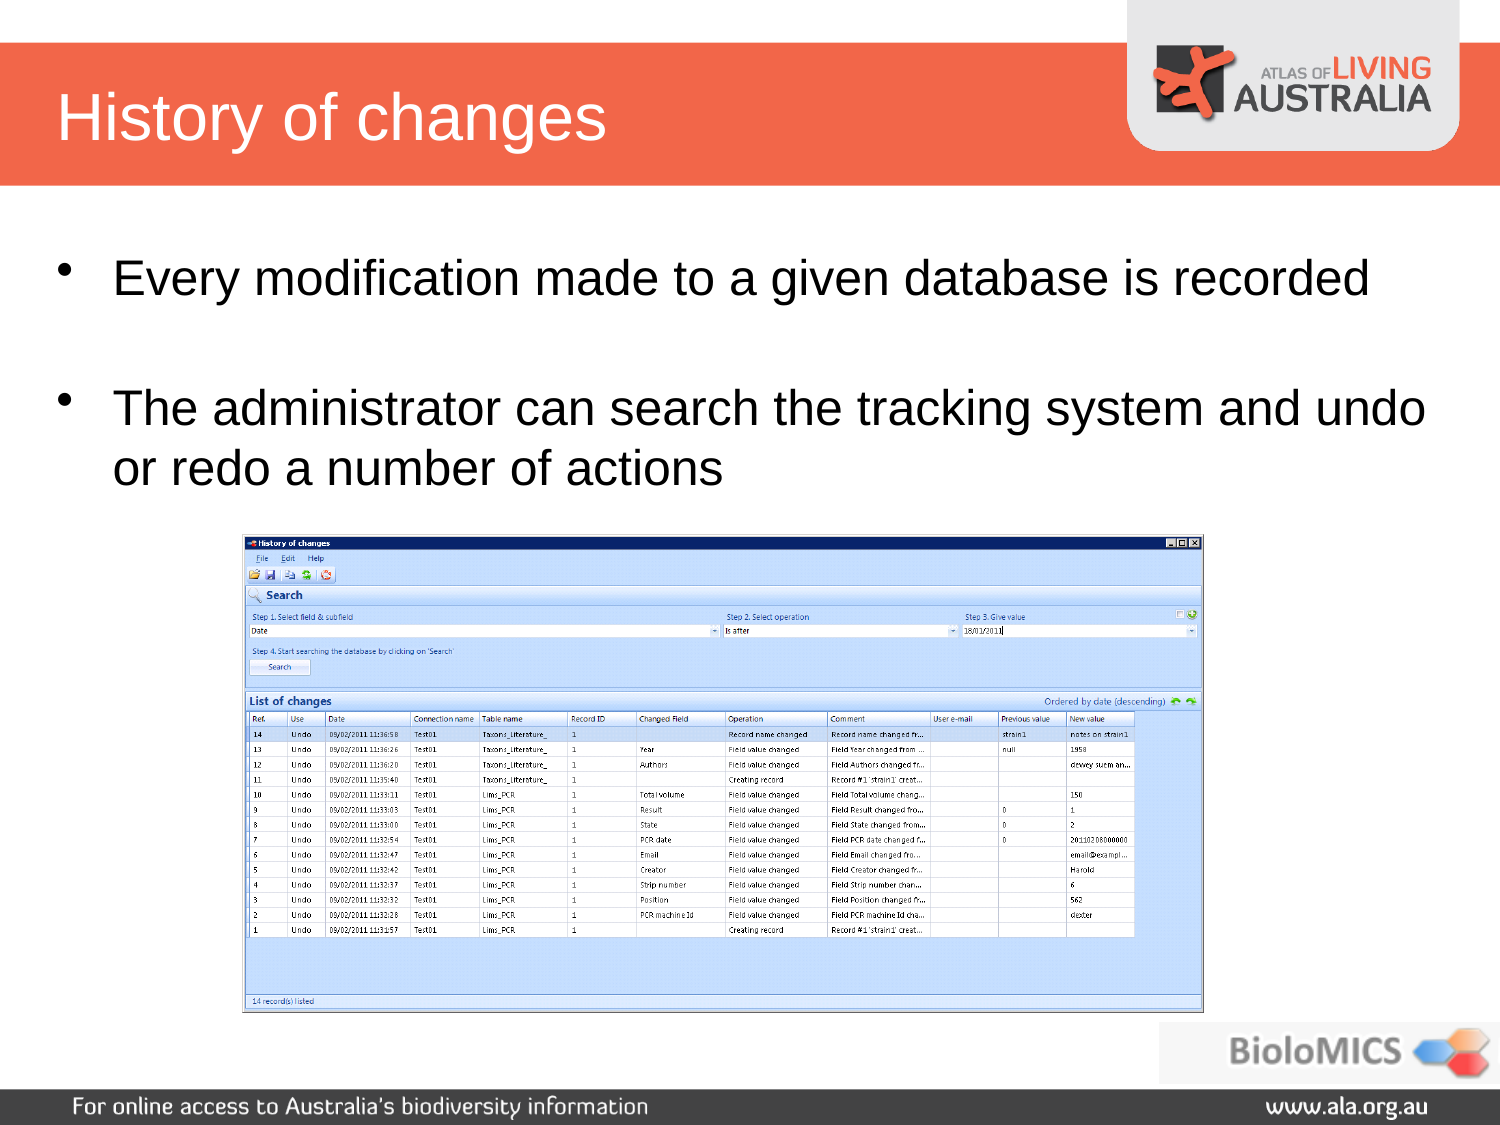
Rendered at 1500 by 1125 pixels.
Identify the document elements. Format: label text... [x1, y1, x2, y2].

picture [72, 1094, 1428, 1120]
picture [242, 534, 1204, 1014]
picture [1159, 1022, 1500, 1084]
picture [1127, 0, 1460, 151]
title History of changes [40, 42, 1085, 185]
list Every modification made to a given database is recorded The administrator can search the tracking system and undo or redo a number of actions [40, 237, 1458, 1051]
